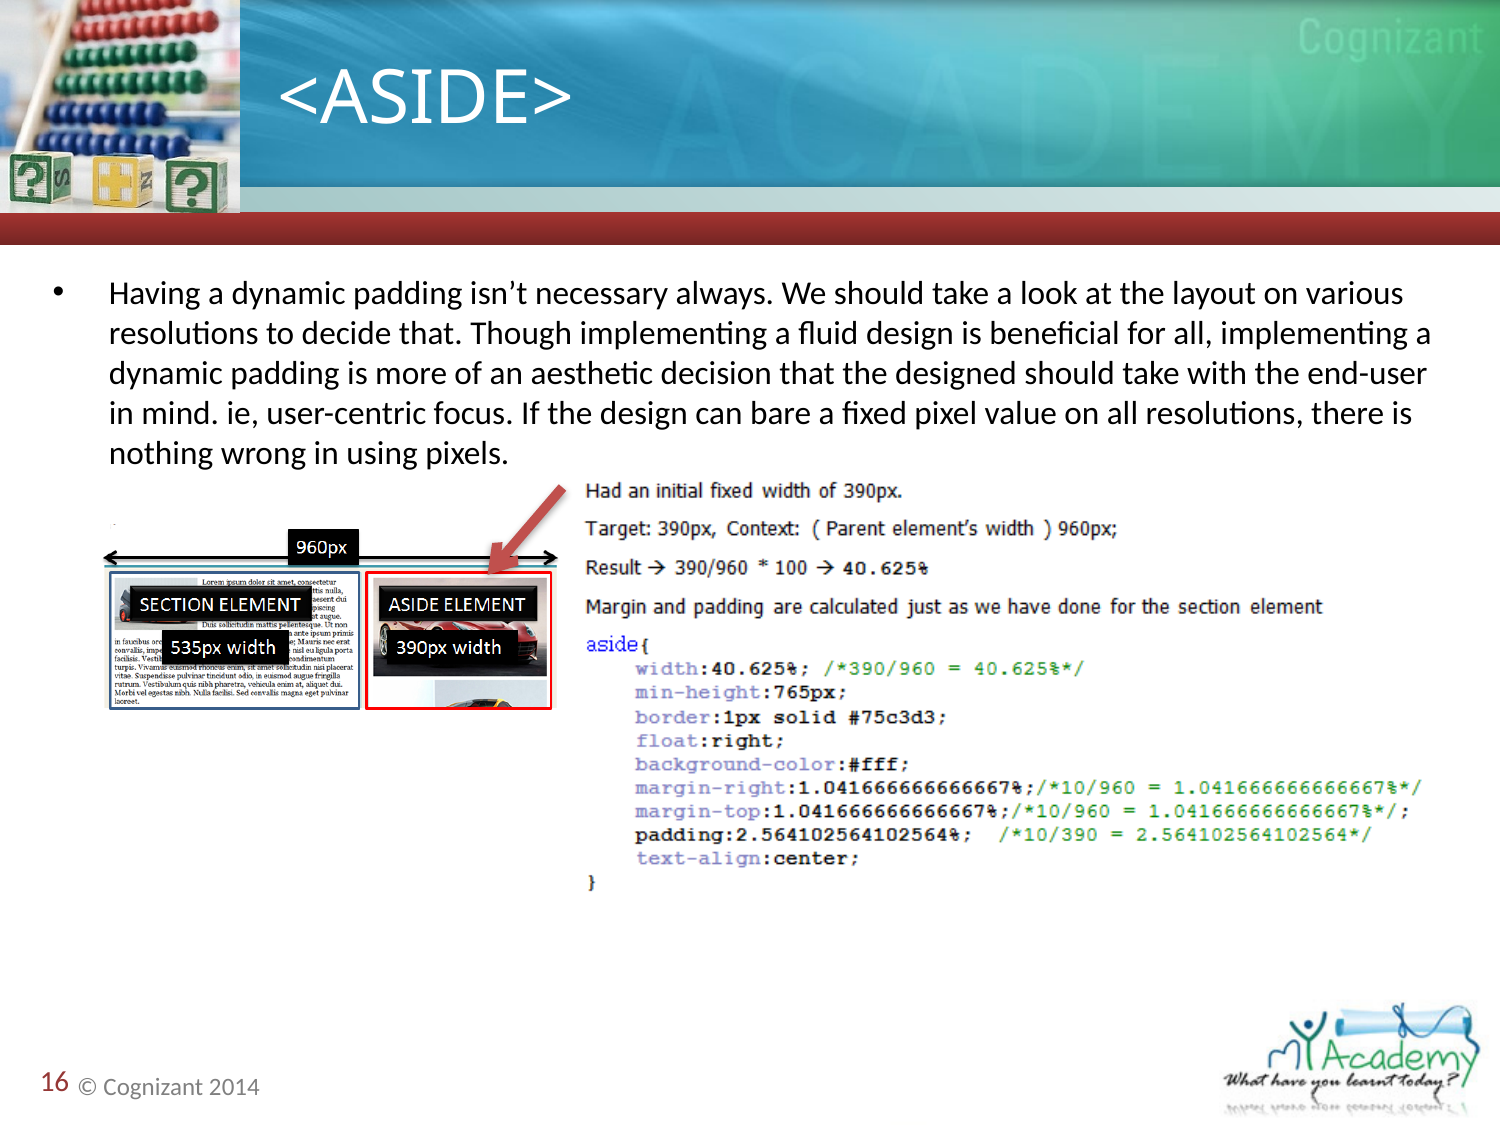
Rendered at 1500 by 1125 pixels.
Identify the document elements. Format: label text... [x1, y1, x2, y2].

picture [0, 0, 262, 213]
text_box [487, 487, 563, 576]
picture [0, 245, 1500, 1125]
slide_number 16 [24, 1054, 100, 1100]
title <ASIDE> [262, 0, 1500, 188]
list Having a dynamic padding isn’t necessary always. We should take a look at the layout on various resolutions to decide that. Though implementing a fluid design is beneficial for all, implementing a dynamic padding is more of an aesthetic decision that the designed should take with the end-user in mind. ie, user-centric focus. If the design can bare a fixed pixel value on all resolutions, there is nothing wrong in using pixels. [37, 263, 1463, 1026]
